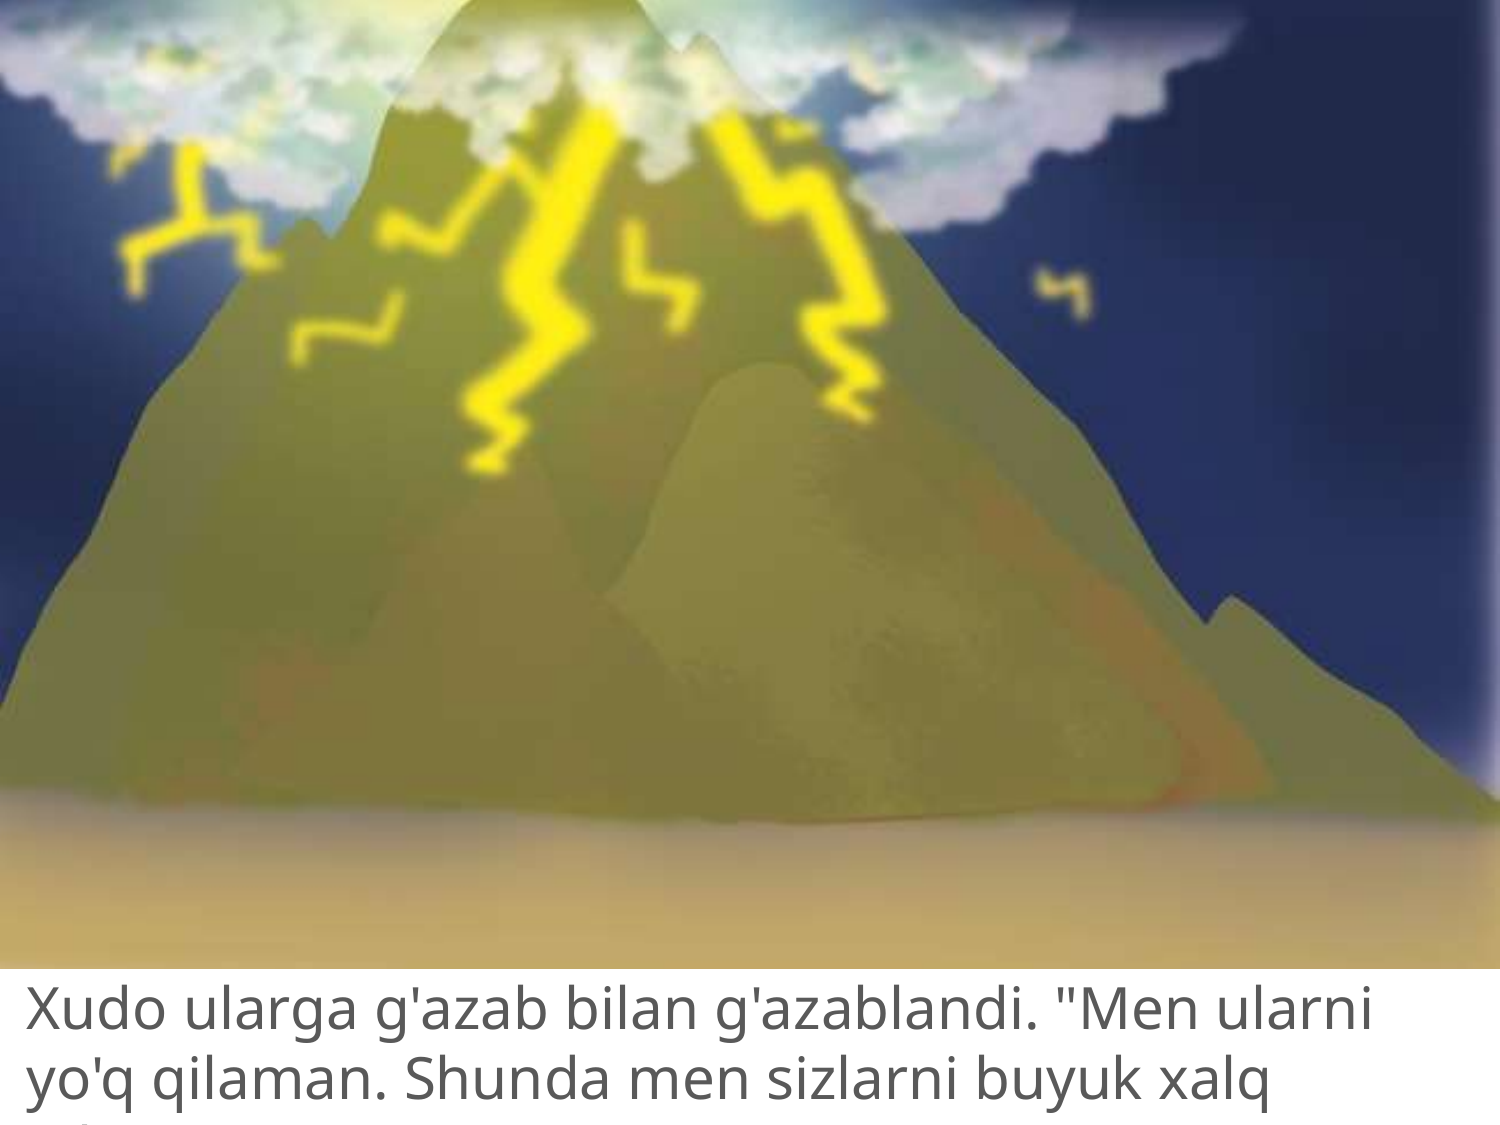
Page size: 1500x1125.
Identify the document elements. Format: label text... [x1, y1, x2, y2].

picture [0, 0, 1500, 969]
text_box Xudo ularga g'azab bilan g'azablandi. "Men ularni yo'q qilaman. Shunda men sizlarni buyuk xalq qilaman”. [11, 975, 1498, 1125]
